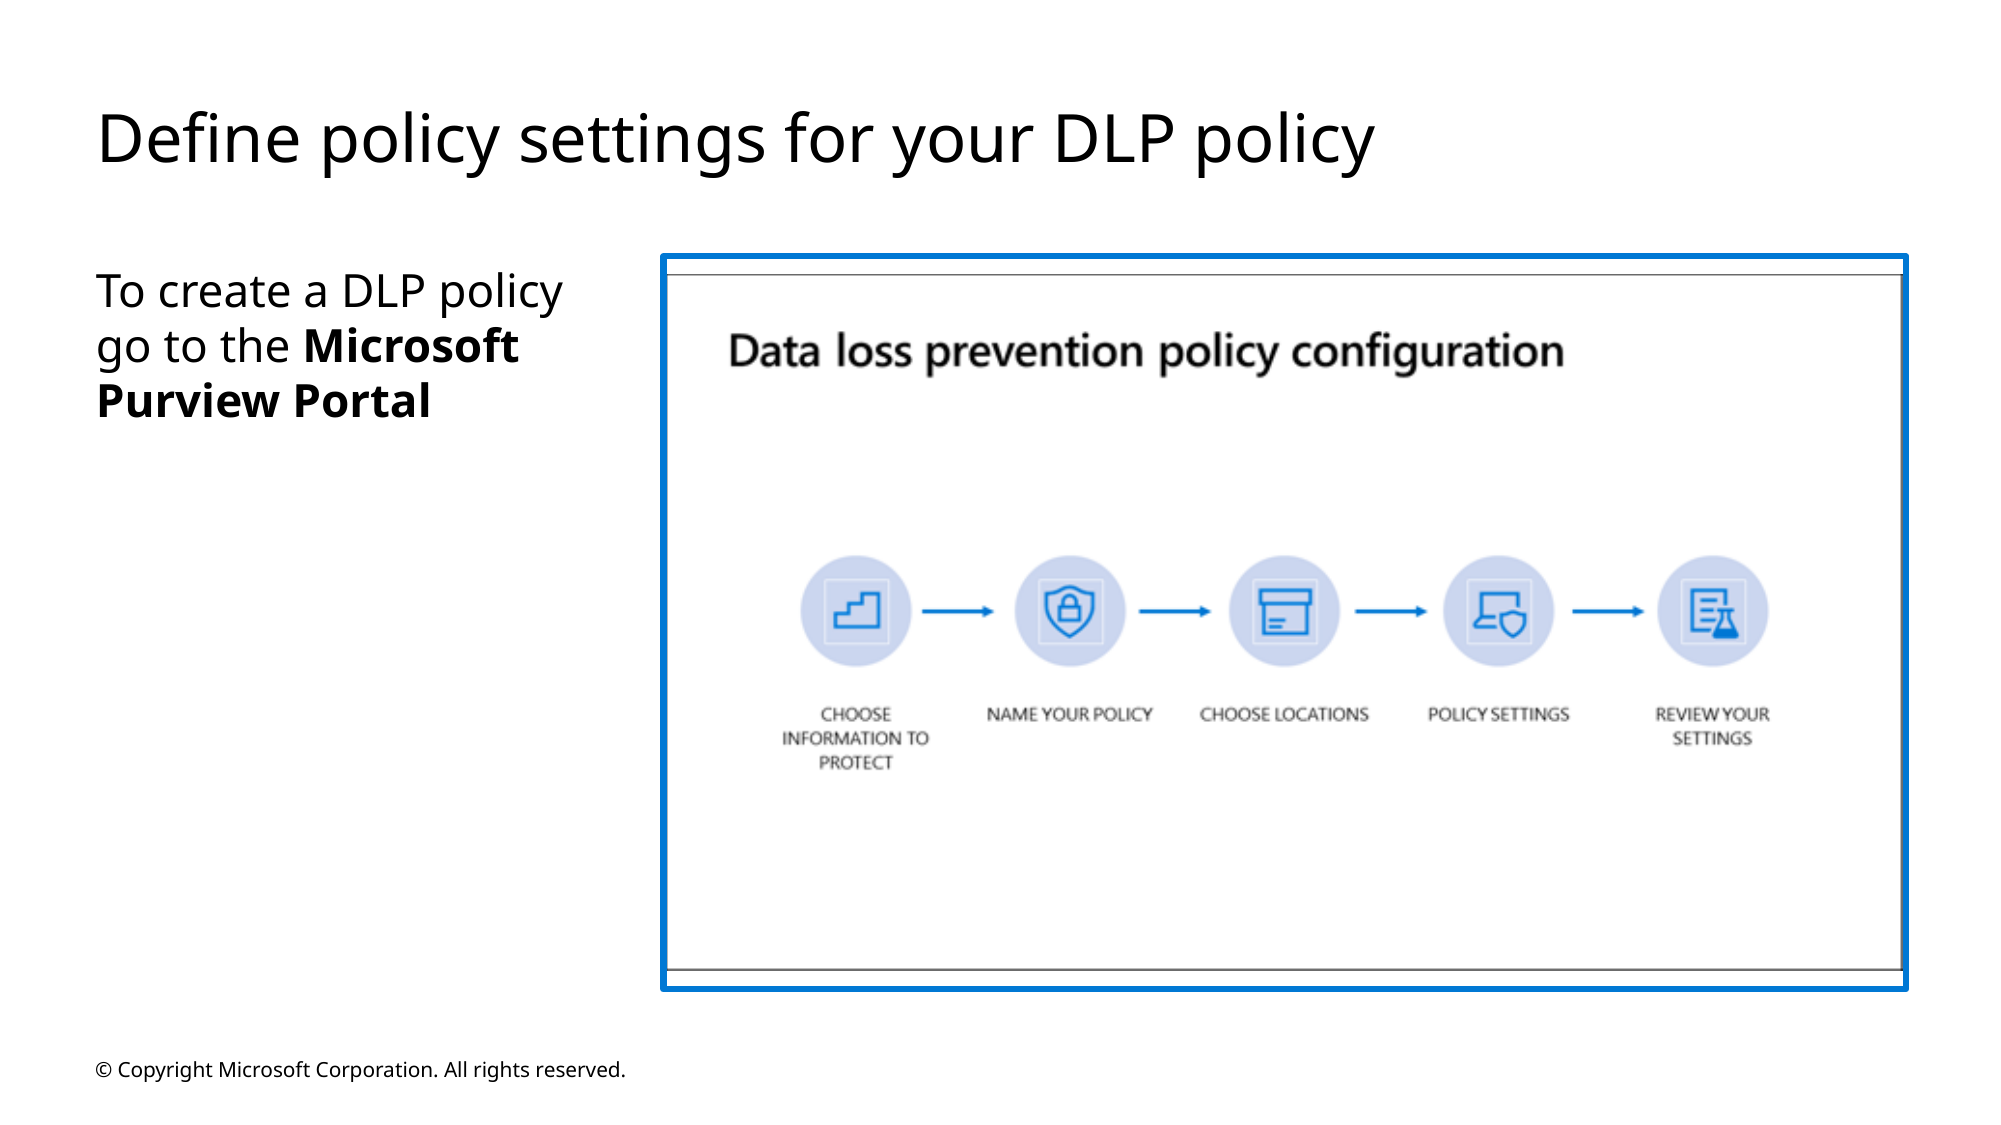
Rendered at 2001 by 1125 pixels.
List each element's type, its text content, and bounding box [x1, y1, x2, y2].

list To create a DLP policy go to the Microsoft Purview Portal [95, 261, 600, 428]
picture [666, 259, 1904, 987]
title Define policy settings for your DLP policy [96, 96, 1909, 177]
